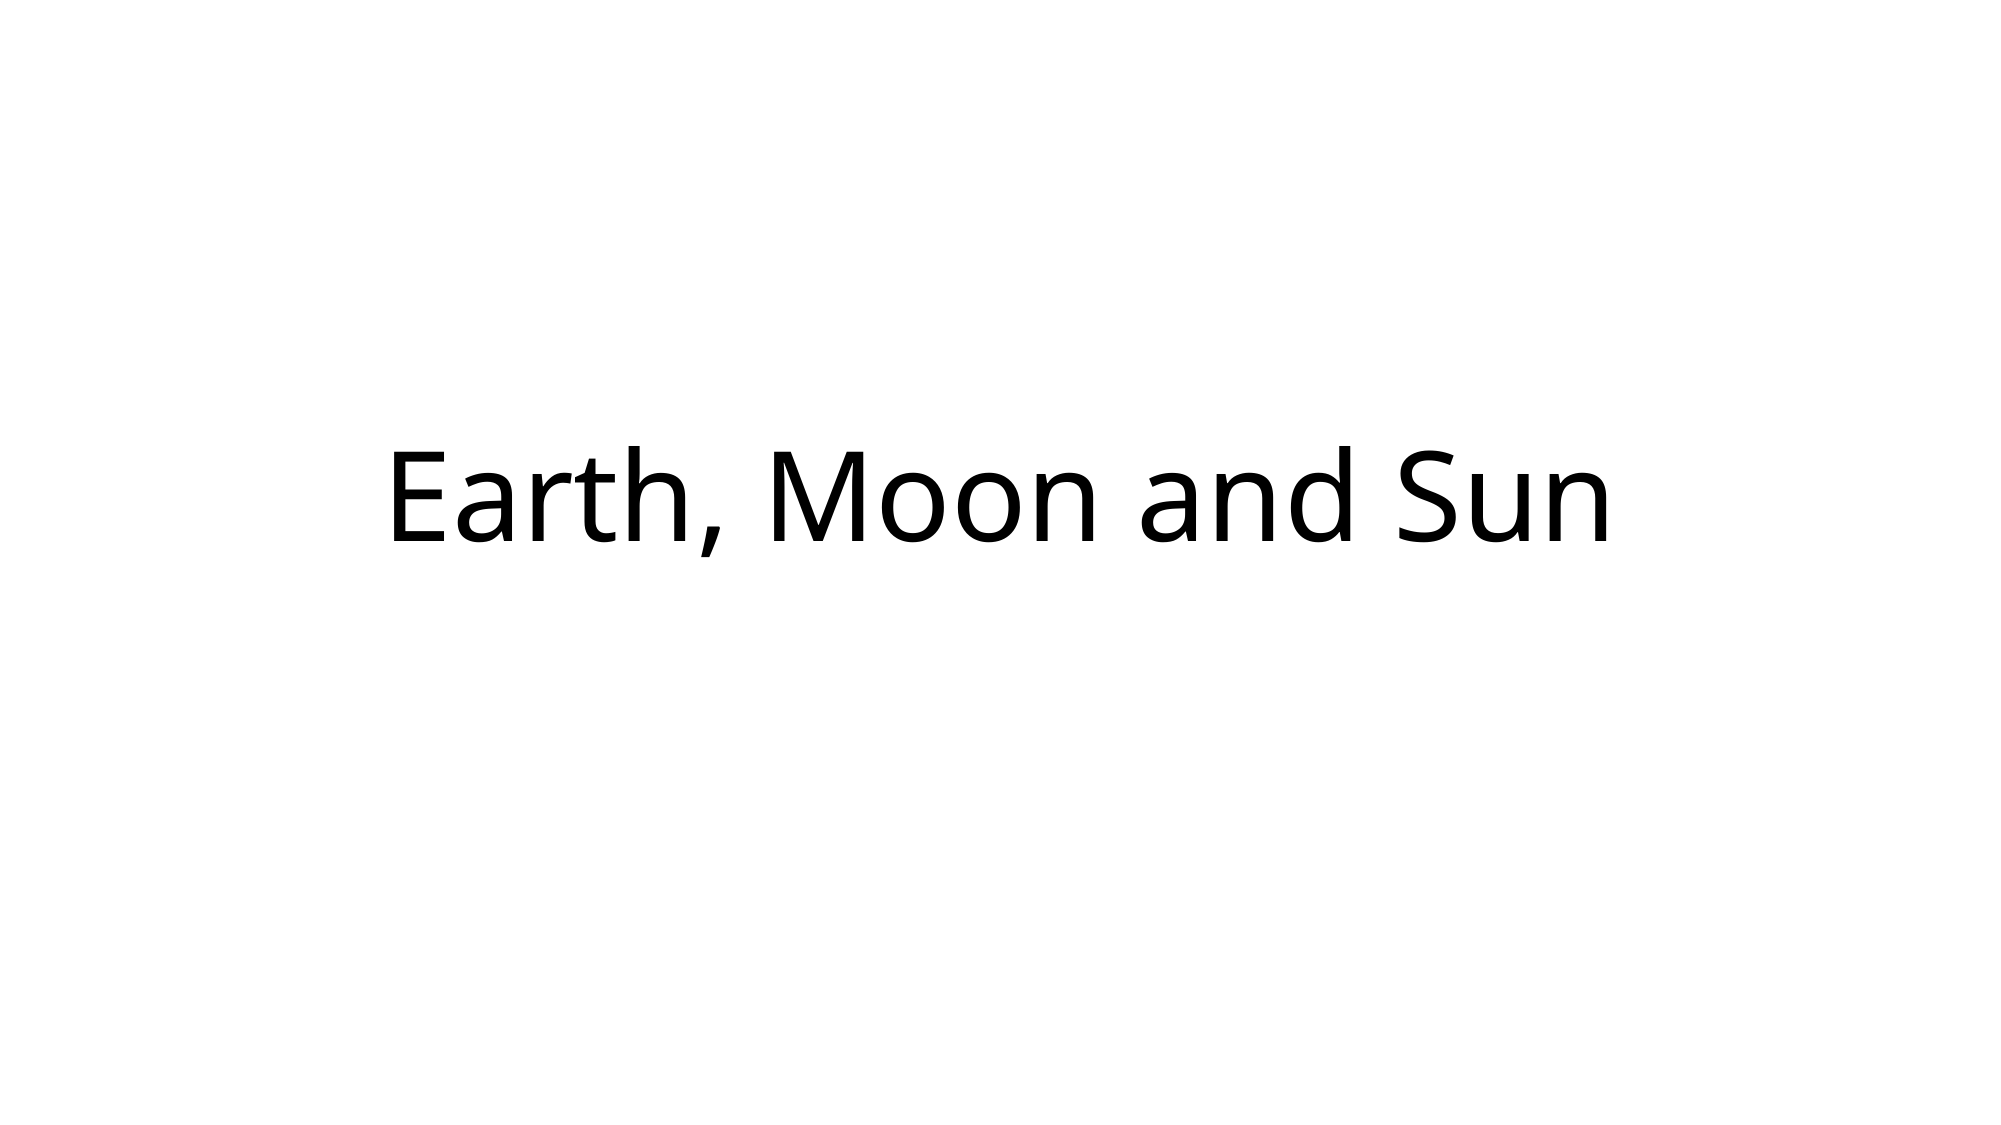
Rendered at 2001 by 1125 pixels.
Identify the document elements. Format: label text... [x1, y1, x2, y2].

title Earth, Moon and Sun [249, 184, 1750, 576]
